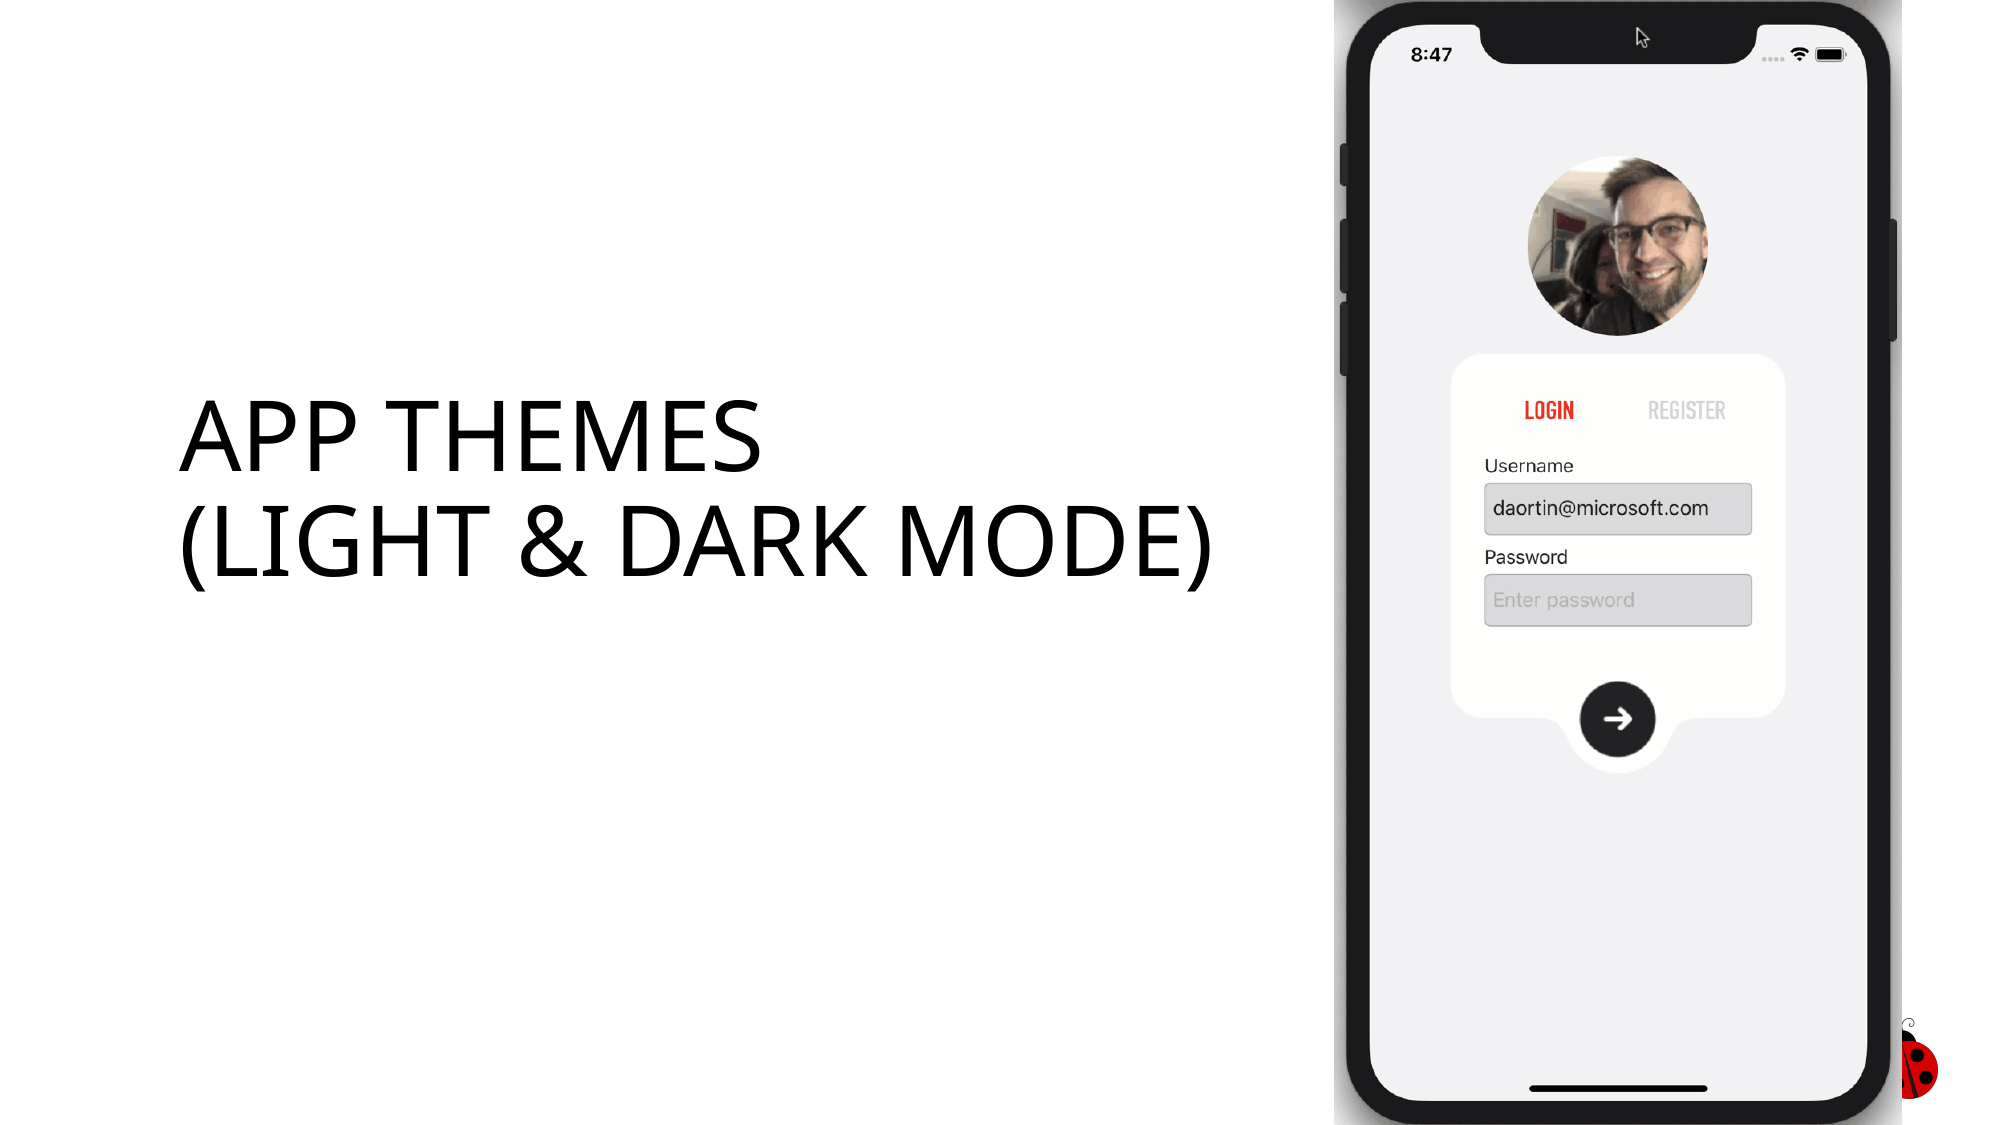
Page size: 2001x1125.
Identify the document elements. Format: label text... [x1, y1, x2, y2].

picture [1334, 0, 1902, 1125]
picture [1902, 1018, 1938, 1099]
title App Themes (Light & Dark Mode) [164, 345, 1333, 640]
